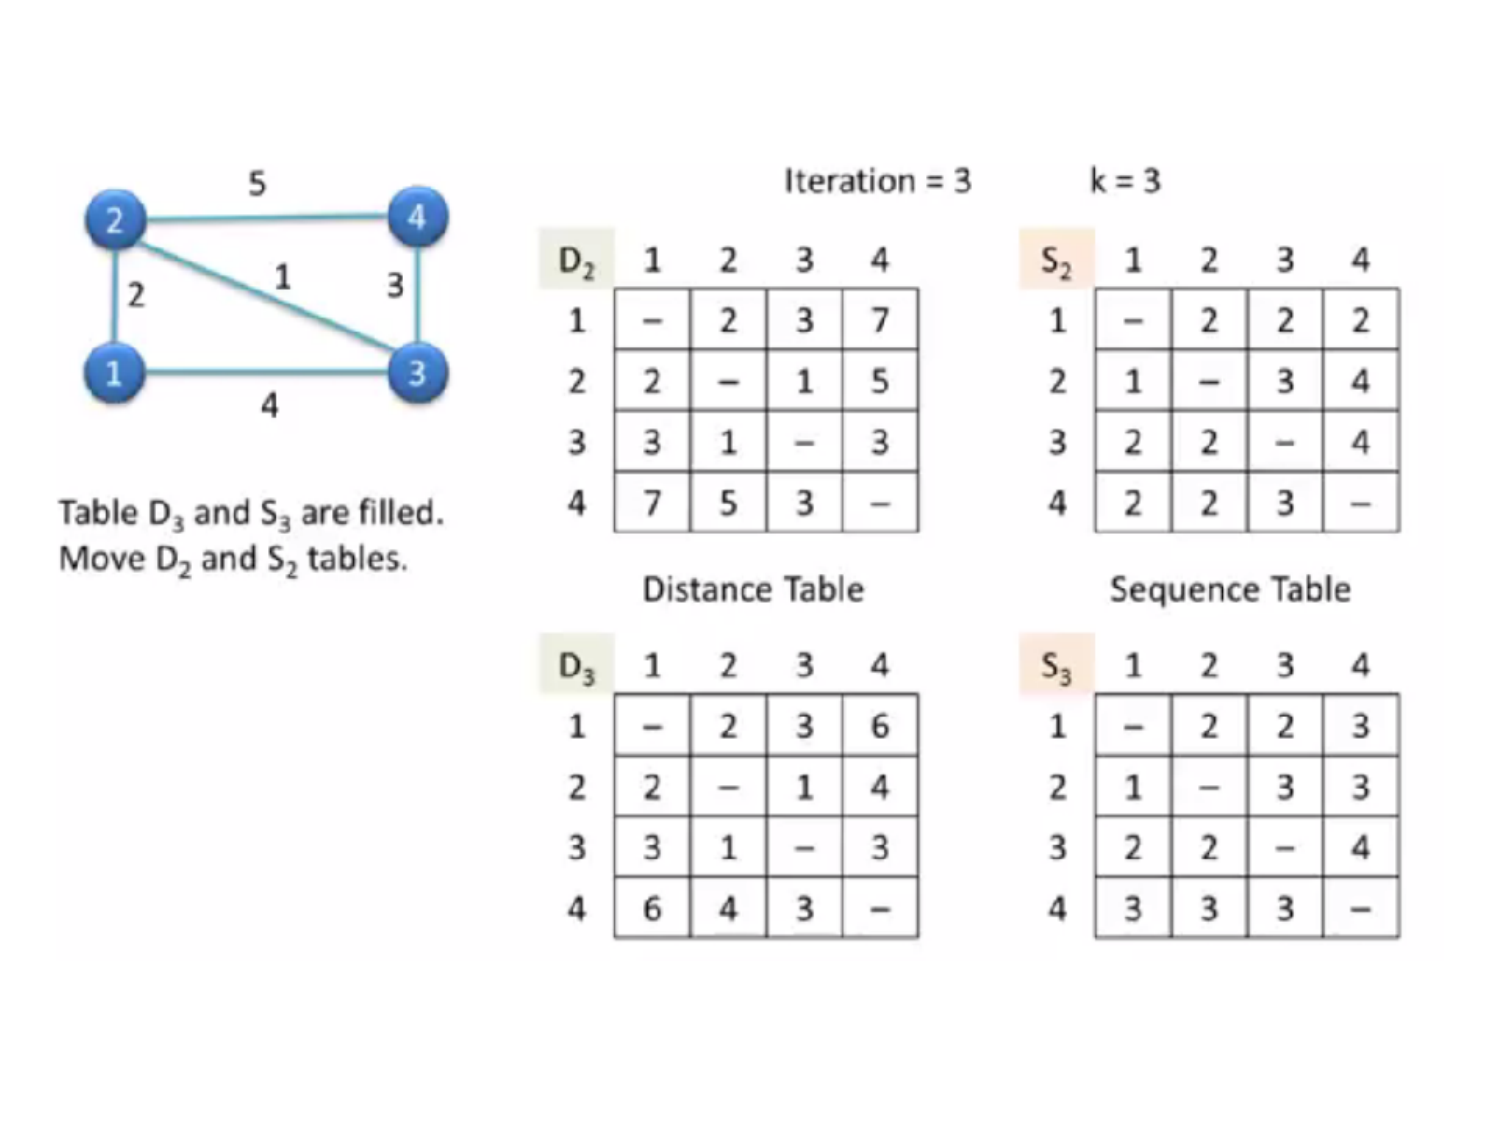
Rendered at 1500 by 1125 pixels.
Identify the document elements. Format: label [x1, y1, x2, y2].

picture [56, 163, 1444, 962]
